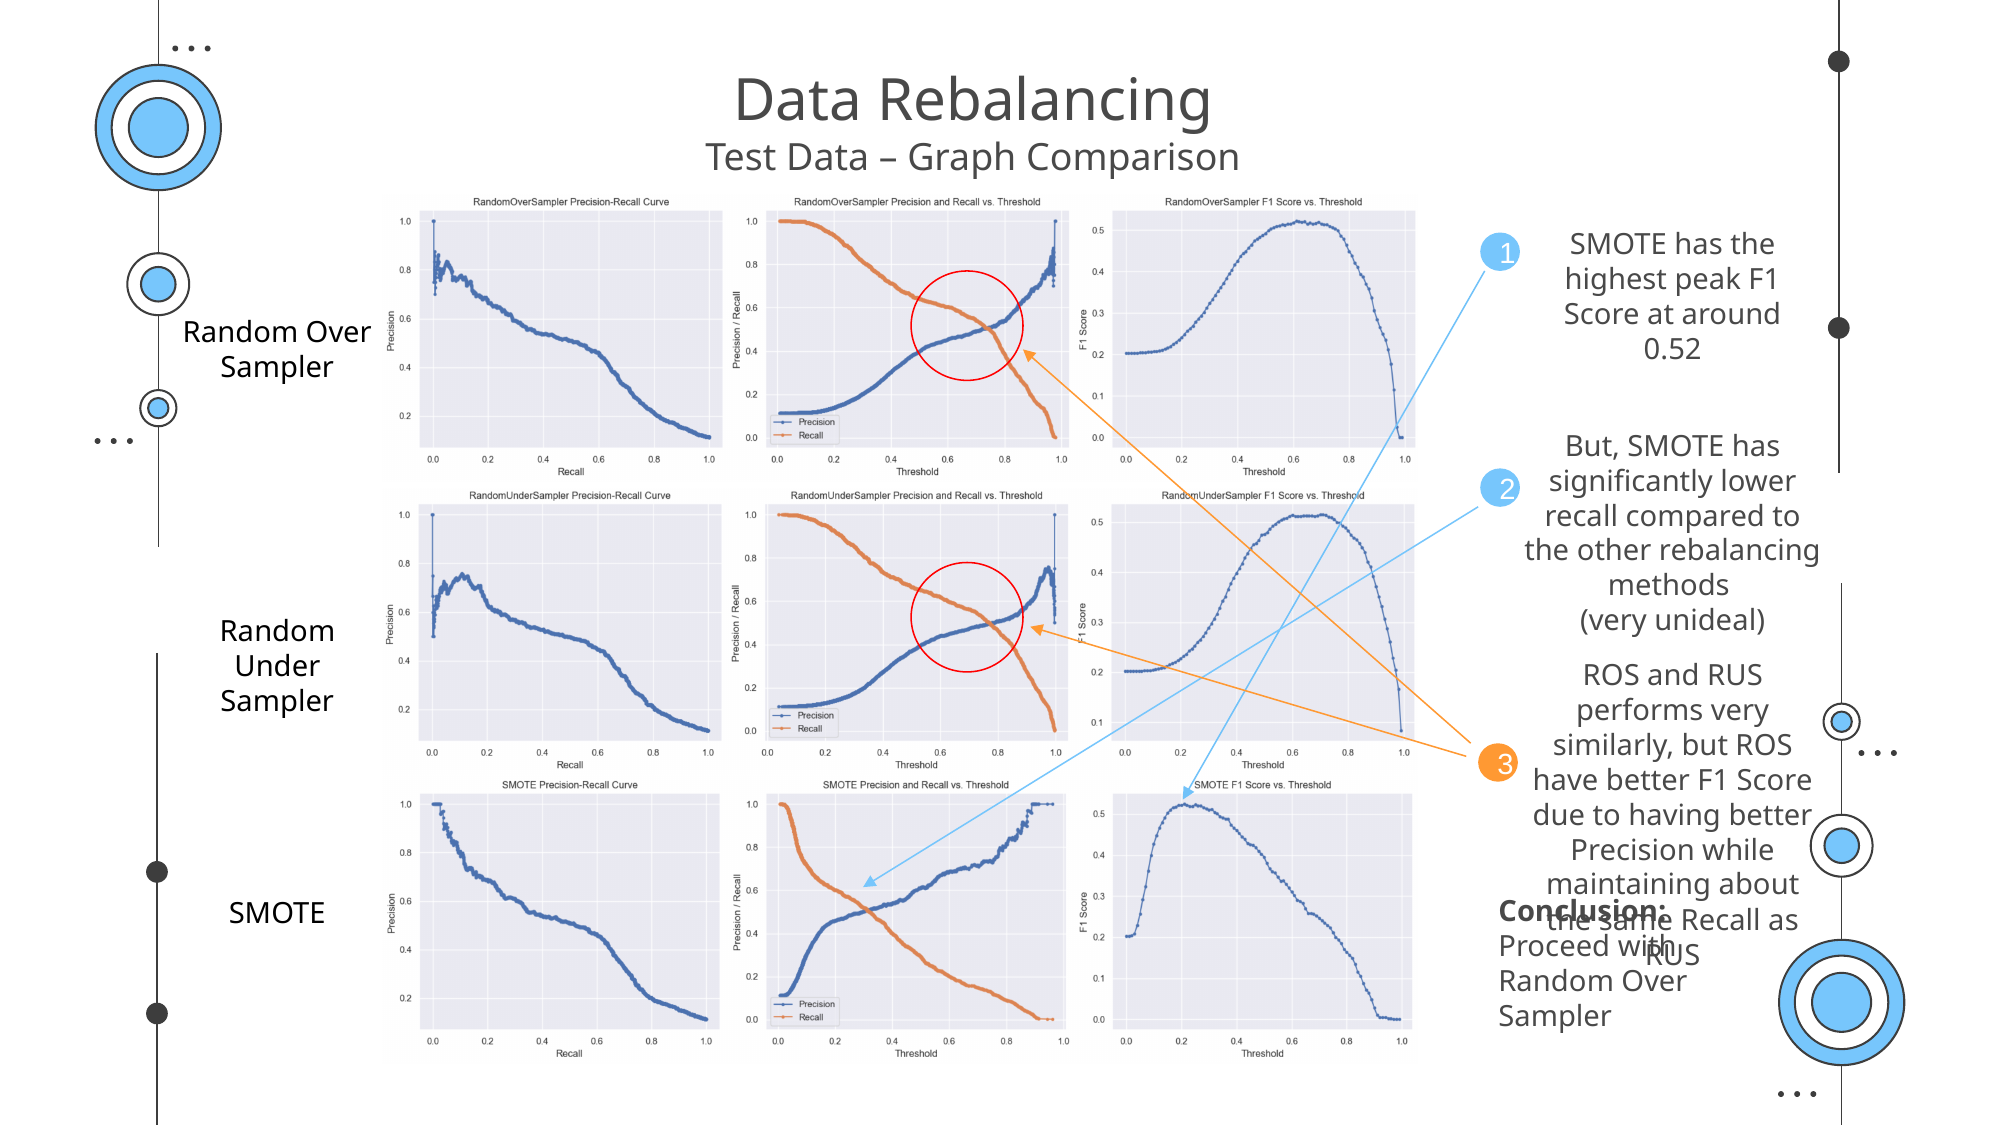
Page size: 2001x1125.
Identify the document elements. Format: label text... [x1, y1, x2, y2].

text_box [382, 194, 1418, 1065]
text_box 3 [1489, 741, 1520, 784]
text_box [862, 506, 1479, 888]
text_box Random Under Sampler [160, 605, 377, 725]
text_box Random Over Sampler [160, 305, 377, 391]
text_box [1022, 349, 1471, 744]
text_box SMOTE [160, 887, 377, 937]
text_box SMOTE has the highest peak F1 Score at around 0.52 [1519, 210, 1826, 282]
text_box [1182, 270, 1485, 800]
text_box ROS and RUS performs very similarly, but ROS have better F1 Score due to having better Precision while maintaining about the same Recall as RUS [1507, 641, 1838, 814]
text_box 2 [1489, 466, 1507, 509]
text_box But, SMOTE has significantly lower recall compared to the other rebalancing methods (very unideal) [1507, 411, 1838, 585]
text_box Data Rebalancing Test Data – Graph Comparison [394, 47, 1553, 174]
text_box Conclusion: Proceed with Random Over Sampler [1452, 877, 1790, 1058]
text_box 1 [1478, 230, 1519, 274]
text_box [1030, 626, 1467, 757]
